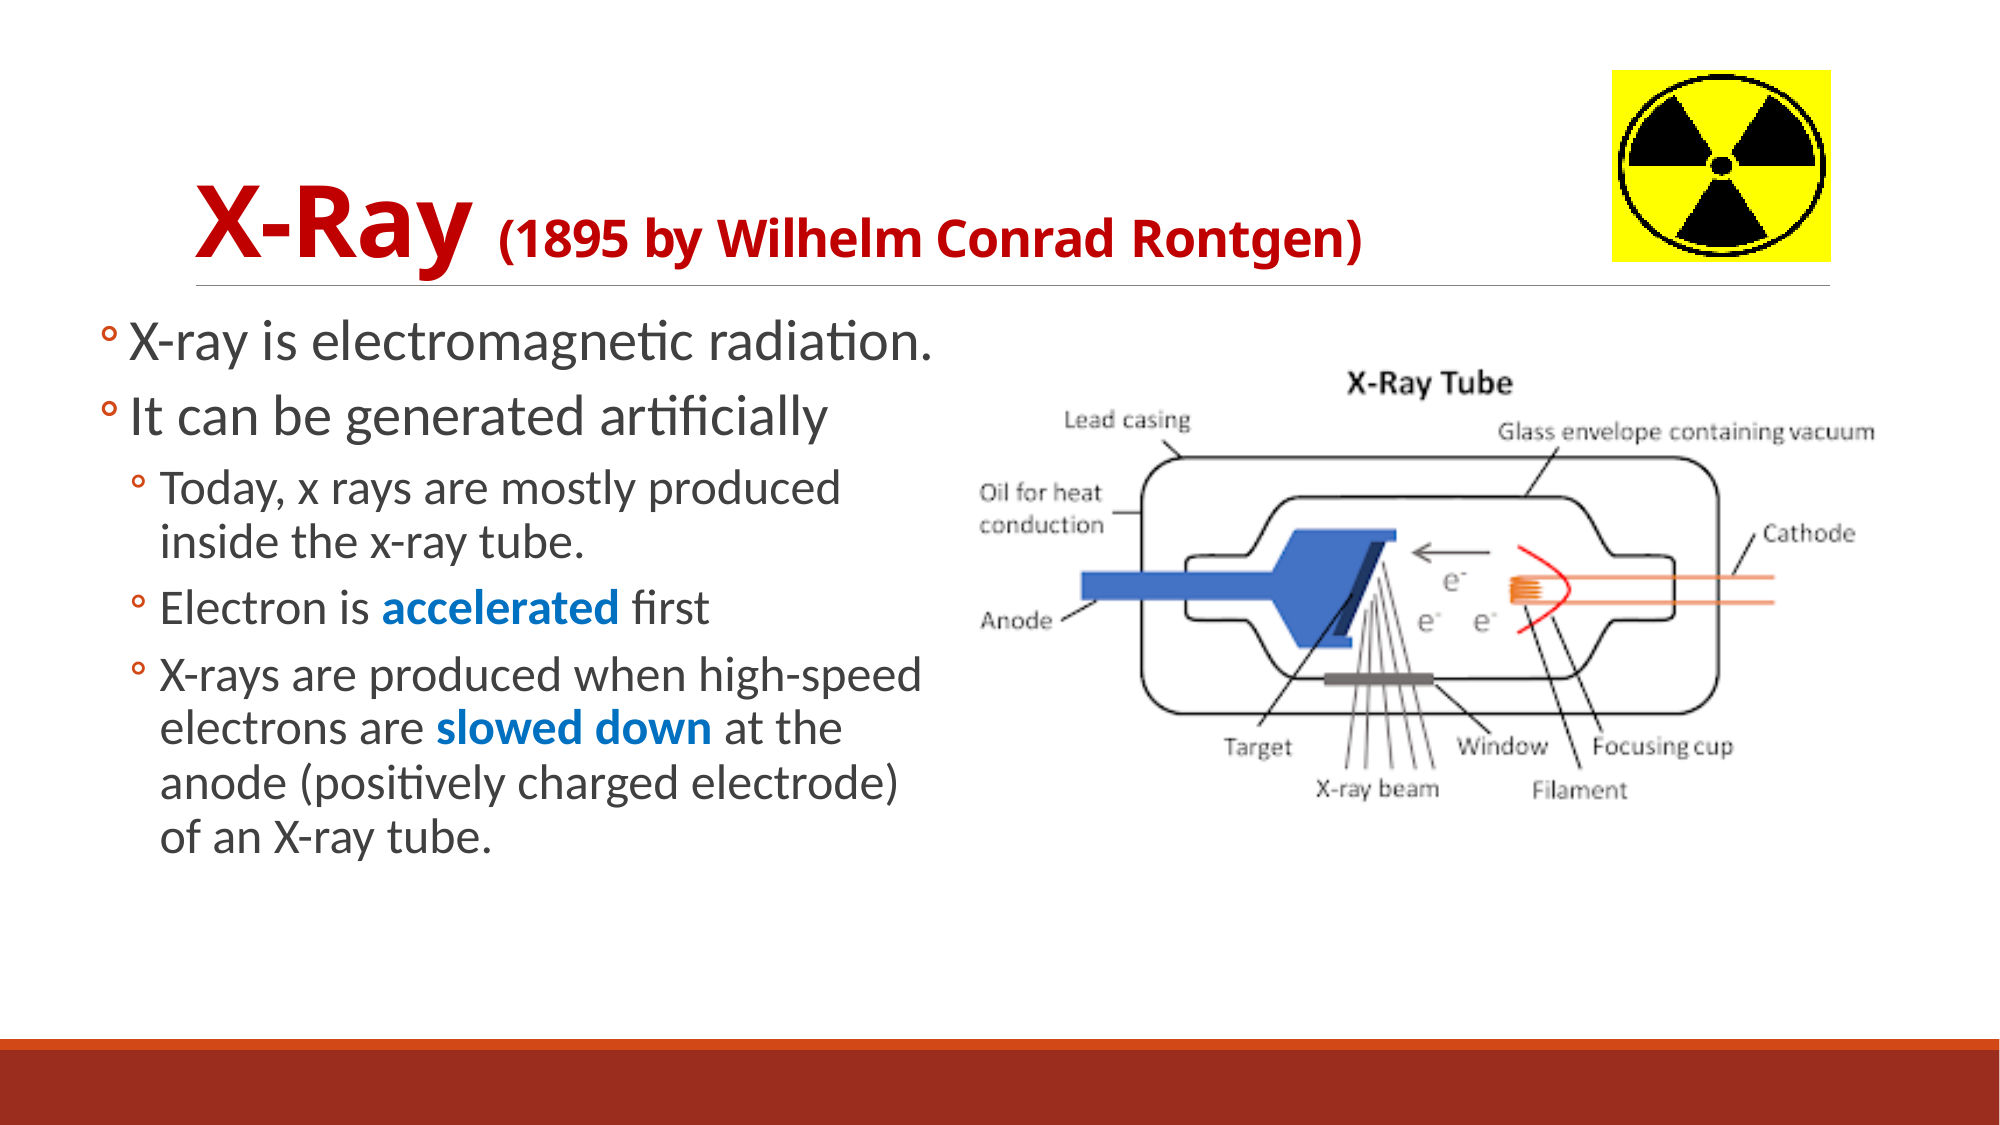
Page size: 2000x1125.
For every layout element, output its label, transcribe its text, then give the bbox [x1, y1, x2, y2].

picture [1612, 69, 1831, 263]
picture [963, 349, 1894, 823]
title X-Ray (1895 by Wilhelm Conrad Rontgen) [179, 47, 1830, 285]
list X-ray is electromagnetic radiation. It can be generated artificially Today, x rays are mostly produced inside the x-ray tube. Electron is accelerated first X-rays are produced when high-speed electrons are slowed down at the anode (positively charged electrode) of an X-ray tube. [66, 302, 941, 963]
